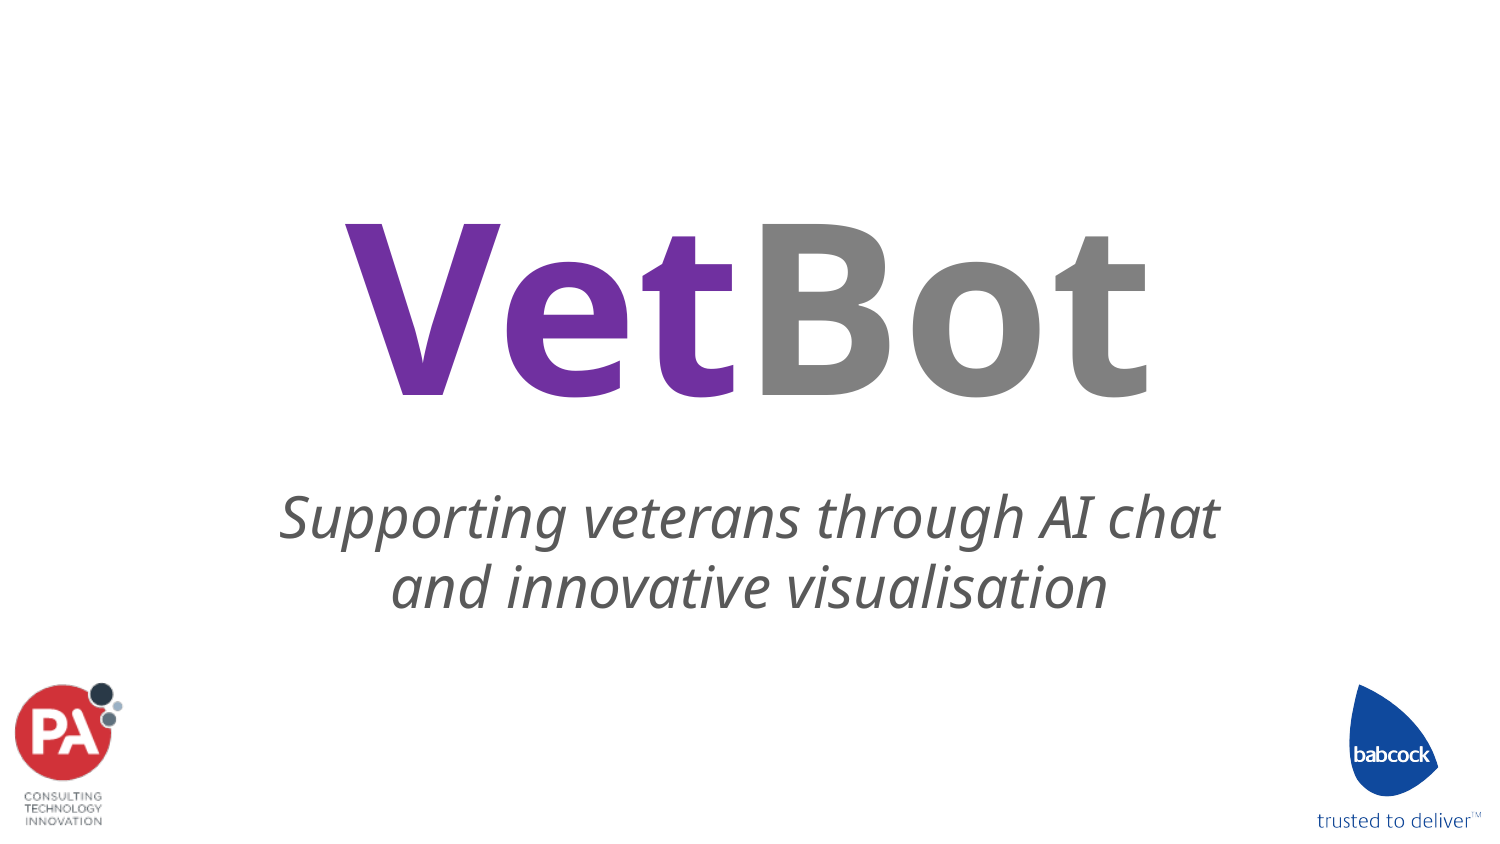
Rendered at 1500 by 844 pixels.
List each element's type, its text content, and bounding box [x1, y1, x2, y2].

picture [1315, 682, 1483, 830]
subtitle Supporting veterans through AI chat and innovative visualisation [51, 464, 1449, 595]
picture [14, 682, 127, 830]
title VetBot [51, 122, 1449, 459]
